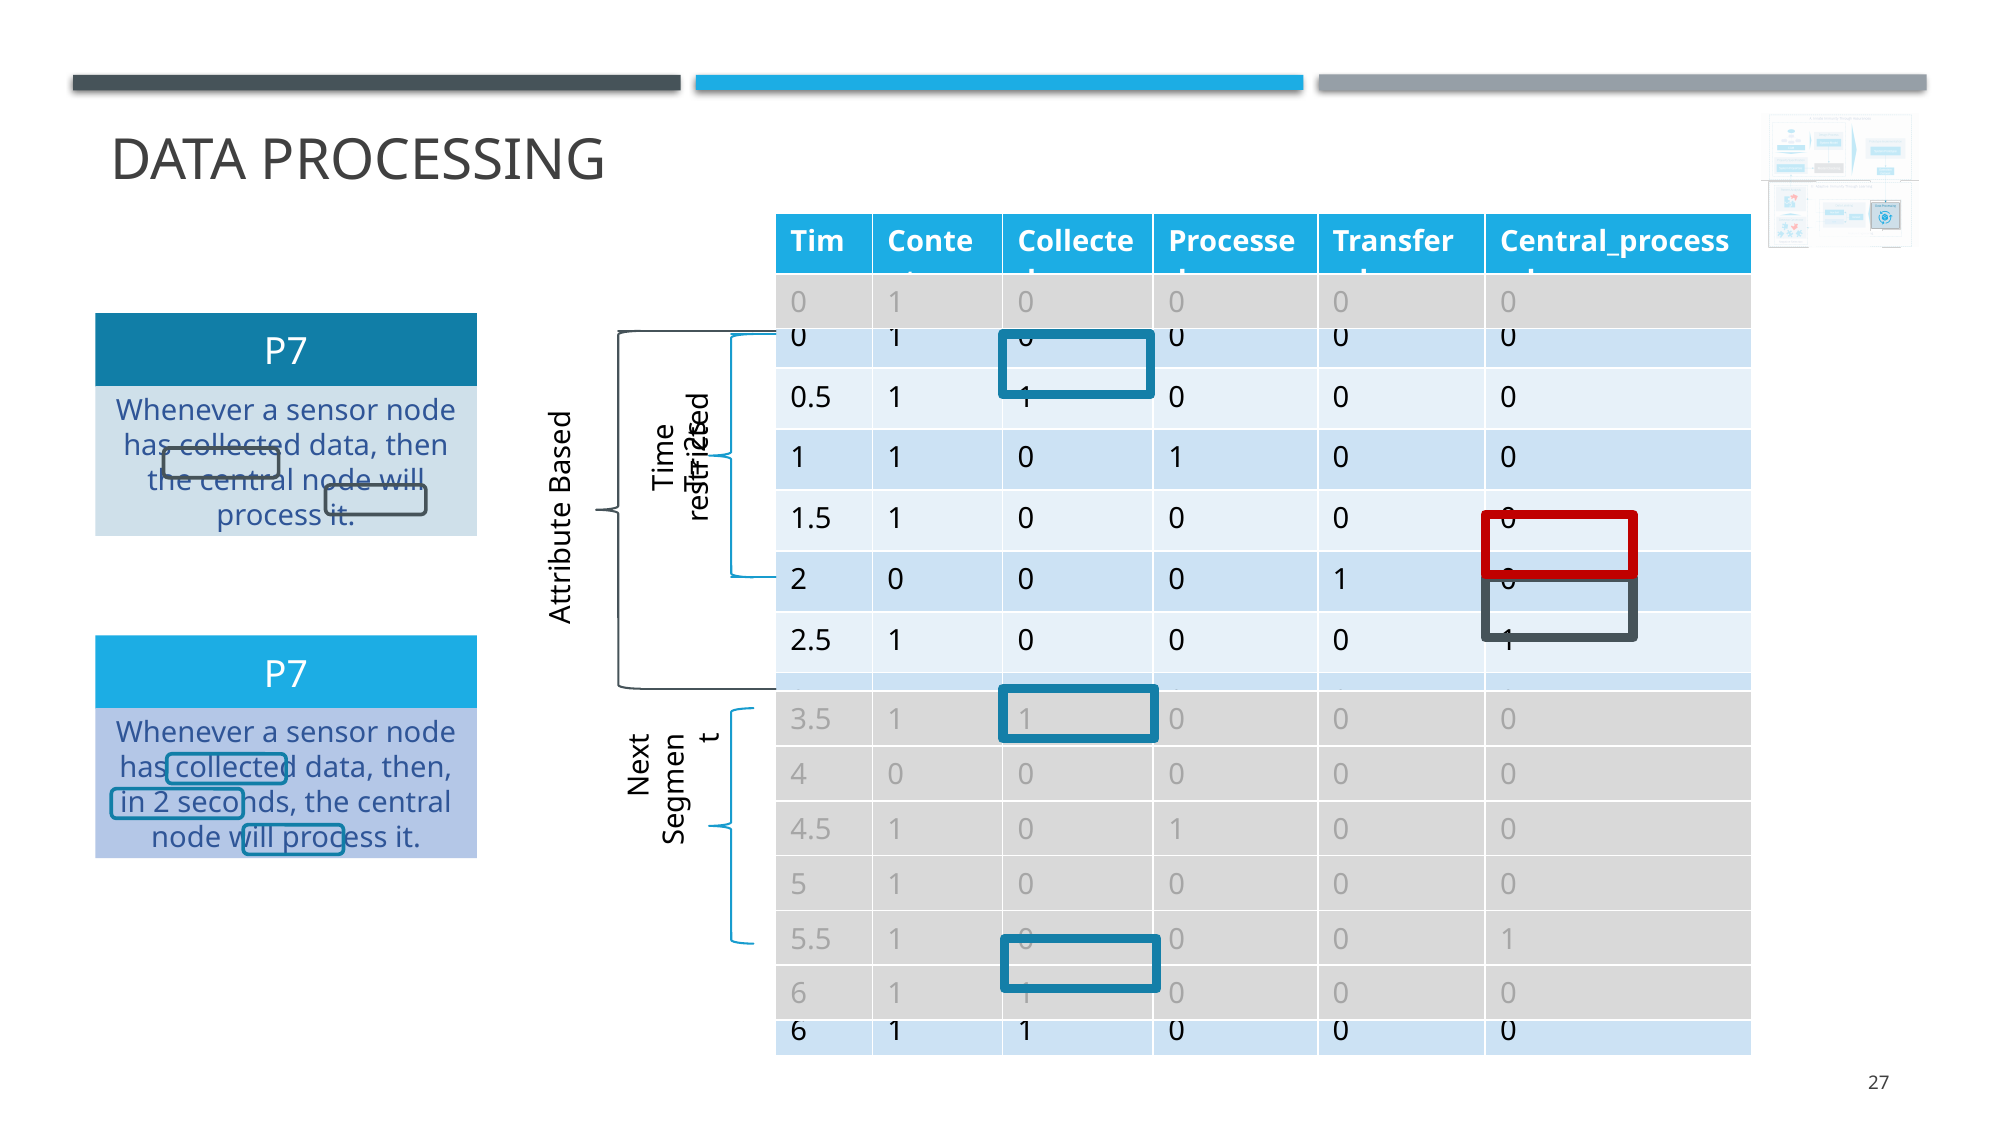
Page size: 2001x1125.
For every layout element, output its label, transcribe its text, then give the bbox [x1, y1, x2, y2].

table_cell 1 [776, 430, 872, 489]
table_header Context [873, 214, 1002, 273]
table_cell 1 [873, 911, 1002, 964]
table_cell 0 [1154, 747, 1317, 800]
table_cell 1 [1154, 802, 1317, 855]
text_box [1483, 577, 1635, 640]
table_cell 0 [1486, 491, 1751, 550]
table_cell 0 [873, 552, 1002, 611]
table_cell 0.5 [776, 369, 872, 428]
table_cell 1 [873, 1021, 1002, 1055]
table_header Processed [1154, 214, 1317, 273]
table_cell 0 [1319, 802, 1484, 855]
table_cell 0 [1319, 329, 1484, 367]
table_header Central_processed [1486, 214, 1751, 273]
table_cell 1 [1486, 911, 1751, 964]
table_cell 0 [1154, 491, 1317, 550]
table_cell 0 [1003, 613, 1152, 672]
table_header 1 [1003, 741, 1152, 745]
table_cell 0 [1319, 369, 1484, 428]
table_header 0 [1486, 692, 1751, 745]
text_box [1483, 512, 1635, 577]
table_cell 0 [1003, 673, 1152, 687]
table_cell 0 [1486, 856, 1751, 910]
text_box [94, 312, 478, 537]
table_cell 1 [873, 430, 1002, 489]
text_box [1001, 687, 1157, 741]
table_cell 2.5 [776, 613, 872, 672]
table_cell 1 [1319, 552, 1483, 611]
table_cell 0 [1003, 856, 1152, 910]
table_cell 0 [1154, 552, 1317, 611]
table_header 0 [776, 275, 872, 328]
table_cell 0 [1319, 1021, 1484, 1055]
table_cell 1 [873, 966, 1002, 1019]
table_cell 1 [1003, 1021, 1152, 1055]
table_header 0 [1003, 275, 1152, 328]
table_cell 0 [1319, 673, 1484, 690]
table_cell 0 [1154, 911, 1317, 964]
table_cell 0 [1003, 911, 1152, 936]
table_header 1 [873, 692, 1002, 745]
table_cell 1 [873, 369, 1002, 428]
table_cell 0 [1319, 747, 1484, 800]
table_cell 0 [1003, 747, 1152, 800]
table_cell 4 [776, 747, 872, 800]
table_cell 1 [873, 856, 1002, 910]
table_header Transfered [1319, 214, 1484, 273]
picture [1760, 113, 1919, 248]
table_cell 0 [1154, 329, 1317, 367]
table_header 3.5 [776, 692, 872, 745]
table_cell 1 [1003, 991, 1152, 1019]
table_cell 0 [1486, 1021, 1751, 1055]
table_cell 0 [1486, 966, 1751, 1019]
table_cell 0 [1154, 613, 1317, 672]
table_cell 1 [873, 329, 1002, 367]
table_cell 0 [1486, 369, 1751, 428]
table_header 1 [873, 275, 1002, 328]
table_cell 0 [1154, 856, 1317, 910]
table_cell 0 [1486, 747, 1751, 800]
table_cell 6 [776, 1021, 872, 1055]
text_box [1003, 936, 1158, 991]
table_cell 1 [873, 802, 1002, 855]
table_cell 0 [1154, 966, 1317, 1019]
text_box [595, 332, 641, 690]
table_cell 0 [1003, 430, 1152, 489]
table_cell 0 [873, 747, 1002, 800]
table_cell 0 [1154, 673, 1317, 690]
table_cell 0 [1003, 802, 1152, 855]
text_box Next Segment [611, 718, 732, 865]
table_cell 1 [1154, 430, 1317, 489]
text_box Attribute Based [533, 339, 584, 696]
table_cell 0 [1319, 966, 1484, 1019]
table_cell 1 [873, 491, 1002, 550]
table_header 0 [1319, 275, 1484, 328]
table_cell 0 [1319, 856, 1484, 910]
slide_number 27 [1732, 1053, 1905, 1114]
table_cell 0 [1635, 552, 1751, 611]
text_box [94, 634, 478, 859]
table_cell 1 [873, 673, 1002, 690]
table_header 0 [1154, 275, 1317, 328]
table_cell 0 [1319, 491, 1484, 550]
text_box [722, 342, 754, 576]
table_cell 0 [1003, 552, 1152, 611]
table_cell 6 [776, 966, 872, 1019]
table_cell 4.5 [776, 802, 872, 855]
table_cell 5.5 [776, 911, 872, 964]
table_header 0 [1486, 275, 1751, 328]
table_cell 1.5 [776, 491, 872, 550]
table_header Time [776, 214, 872, 273]
table_cell 0 [1319, 613, 1484, 672]
table_cell 5 [776, 856, 872, 910]
table_cell 0 [1154, 1021, 1317, 1055]
text_box Data Processing [95, 115, 1756, 198]
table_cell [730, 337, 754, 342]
table_cell 0 [1154, 369, 1317, 428]
table_cell 0 [1486, 673, 1751, 690]
table_header Collected [1003, 214, 1152, 273]
table_cell 1 [1486, 613, 1751, 672]
table_cell 0 [1003, 491, 1152, 550]
table_cell 1 [1003, 396, 1152, 428]
table_cell 2 [776, 552, 872, 611]
table_cell 0 [1319, 911, 1484, 964]
table_cell 0 [1486, 802, 1751, 855]
table_header 0 [1319, 692, 1484, 745]
text_box Time restricted [636, 339, 722, 575]
table_cell 0 [1319, 430, 1484, 489]
text_box [1001, 332, 1152, 396]
table_cell 0 [1486, 329, 1751, 367]
table_cell 0 [1486, 430, 1751, 489]
table_header 0 [1154, 692, 1317, 745]
table_cell 1 [873, 613, 1002, 672]
table_cell 3 [776, 673, 872, 690]
text_box [730, 707, 755, 945]
table_cell 0 [776, 329, 872, 367]
